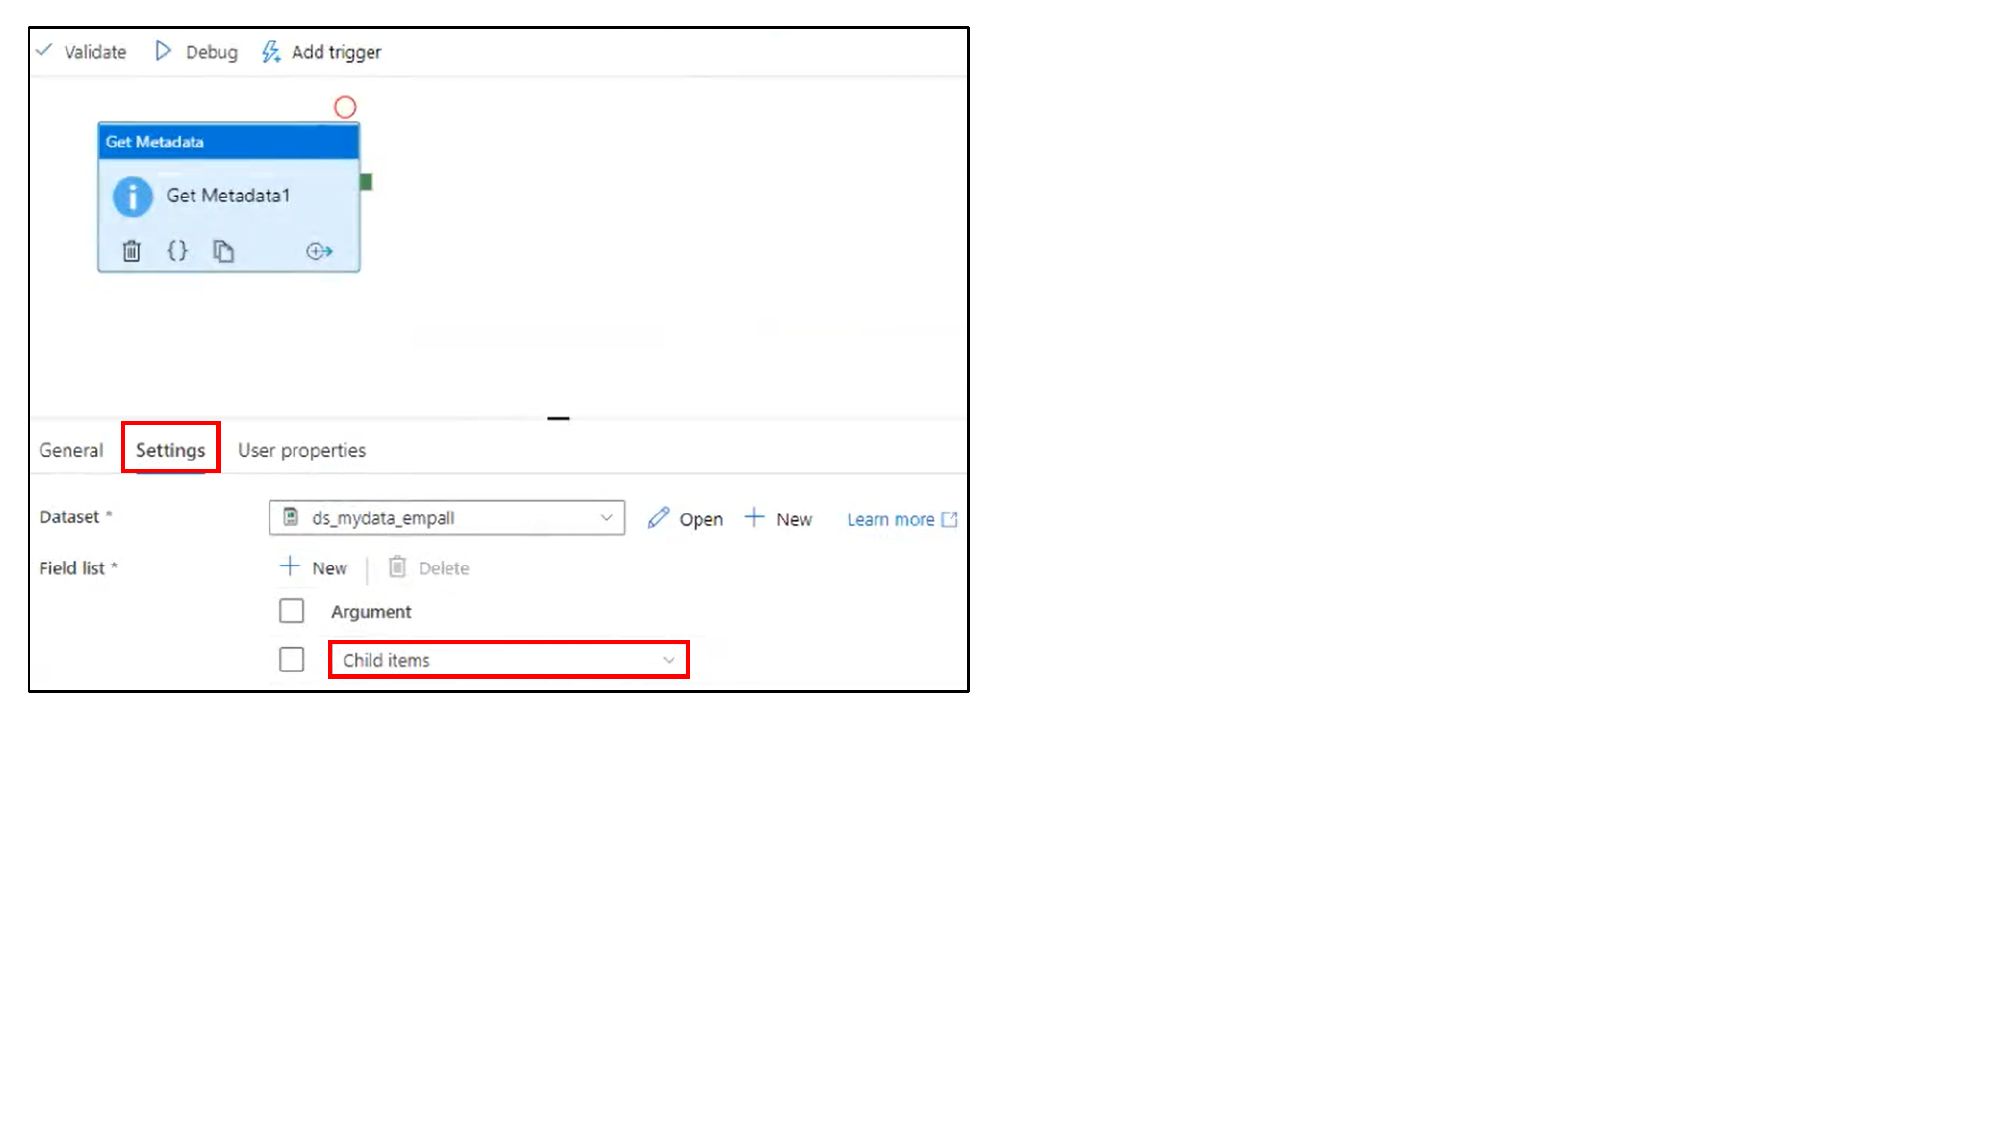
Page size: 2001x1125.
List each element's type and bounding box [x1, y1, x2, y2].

picture [30, 28, 967, 691]
